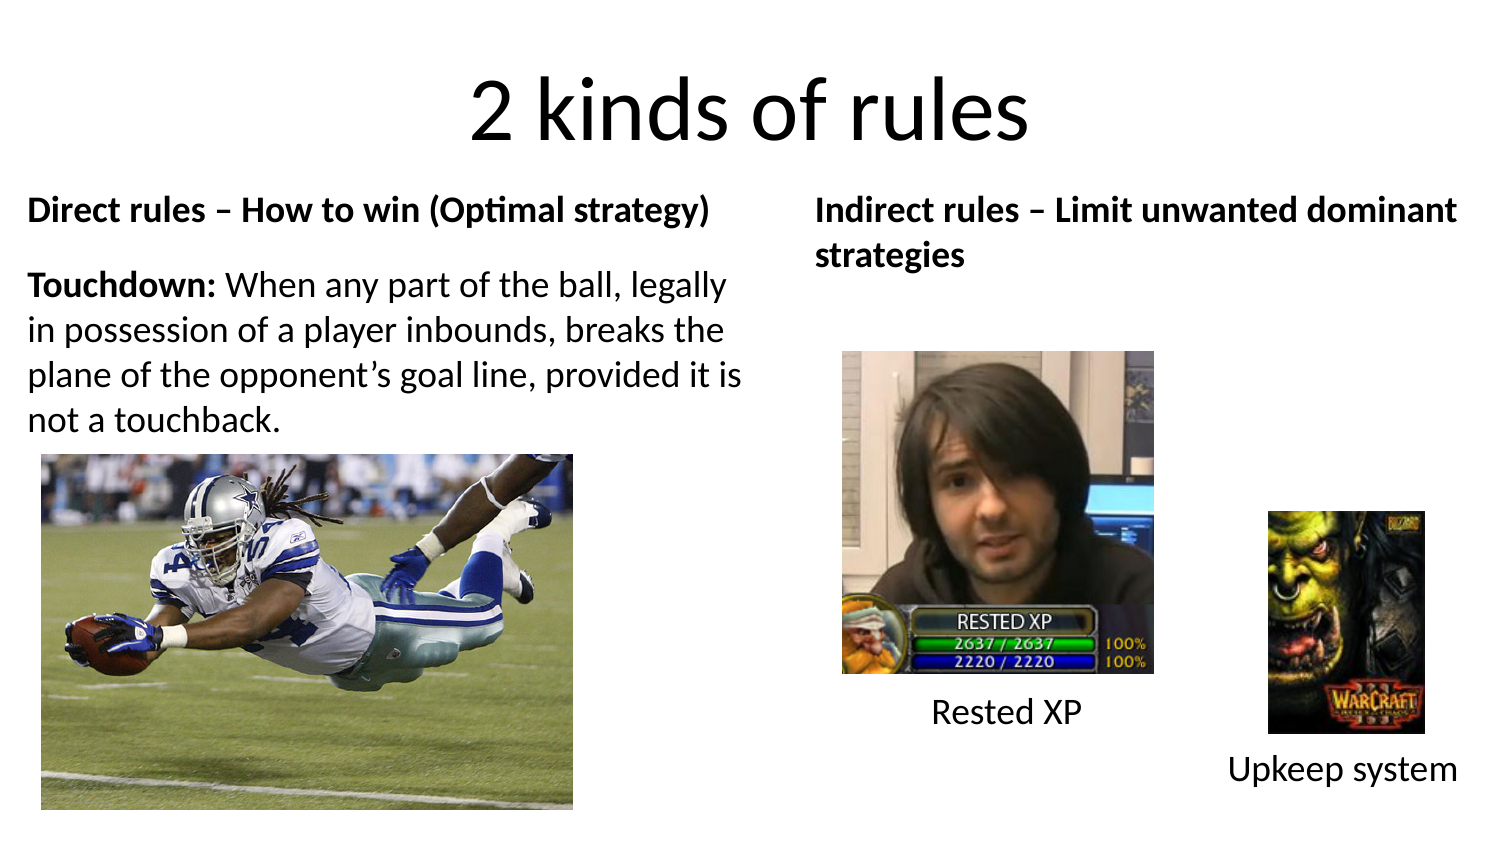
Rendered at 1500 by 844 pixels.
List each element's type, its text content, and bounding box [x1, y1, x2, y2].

picture [1268, 511, 1426, 734]
text_box Indirect rules – Limit unwanted dominant strategies [800, 178, 1500, 283]
text_box Upkeep system [1212, 736, 1474, 796]
picture [40, 454, 573, 810]
text_box Rested XP [916, 683, 1098, 740]
text_box Touchdown: When any part of the ball, legally in possession of a player inbounds, breaks the plane of the opponent’s goal line, provided it is not a touchback. [12, 253, 763, 448]
text_box Direct rules – How to win (Optimal strategy) [12, 178, 763, 238]
picture [841, 351, 1154, 675]
title 2 kinds of rules [75, 33, 1425, 175]
